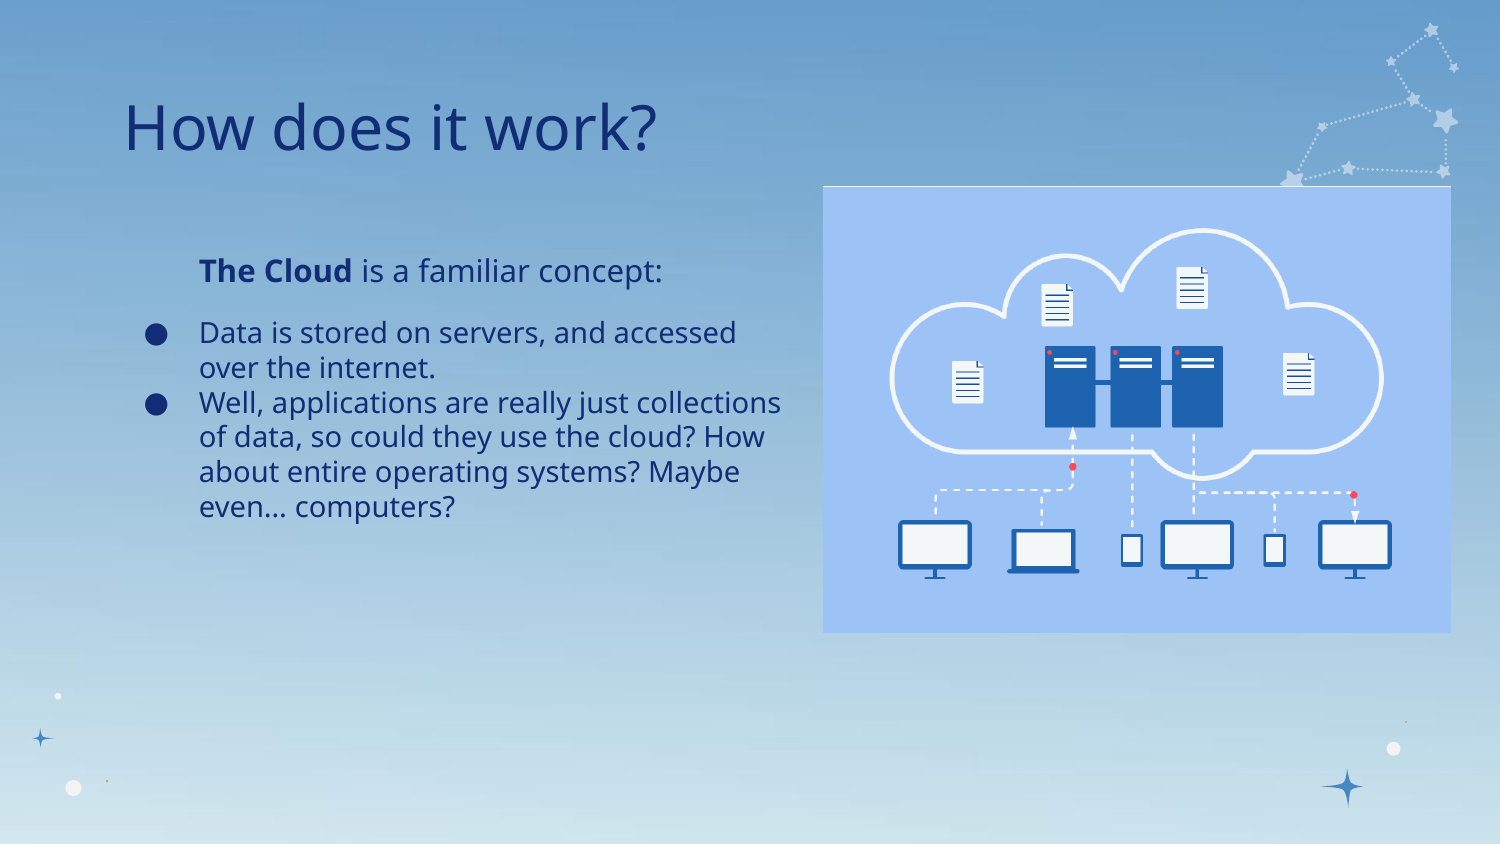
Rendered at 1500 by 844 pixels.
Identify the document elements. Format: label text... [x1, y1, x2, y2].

list The Cloud is a familiar concept: Data is stored on servers, and accessed over the internet. Well, applications are really just collections of data, so could they use the cloud? How about entire operating systems? Maybe even… computers? [108, 176, 813, 737]
title How does it work? [108, 72, 1382, 167]
picture [0, 0, 1500, 844]
